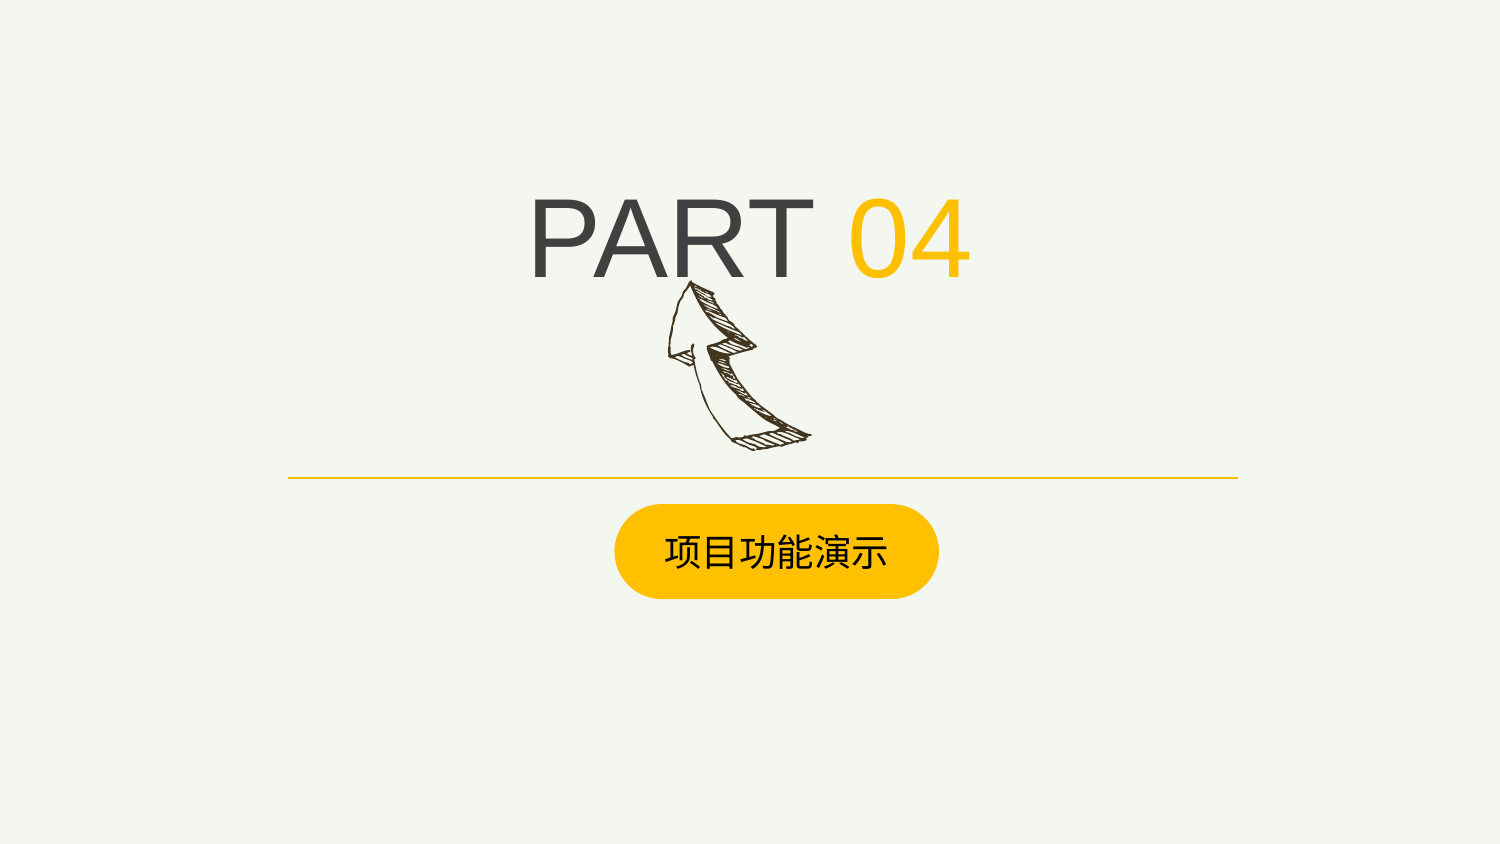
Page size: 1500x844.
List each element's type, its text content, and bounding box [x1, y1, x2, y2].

text_box PART 04 [516, 159, 984, 306]
text_box [667, 306, 813, 451]
text_box 项目功能演示 [612, 501, 942, 602]
